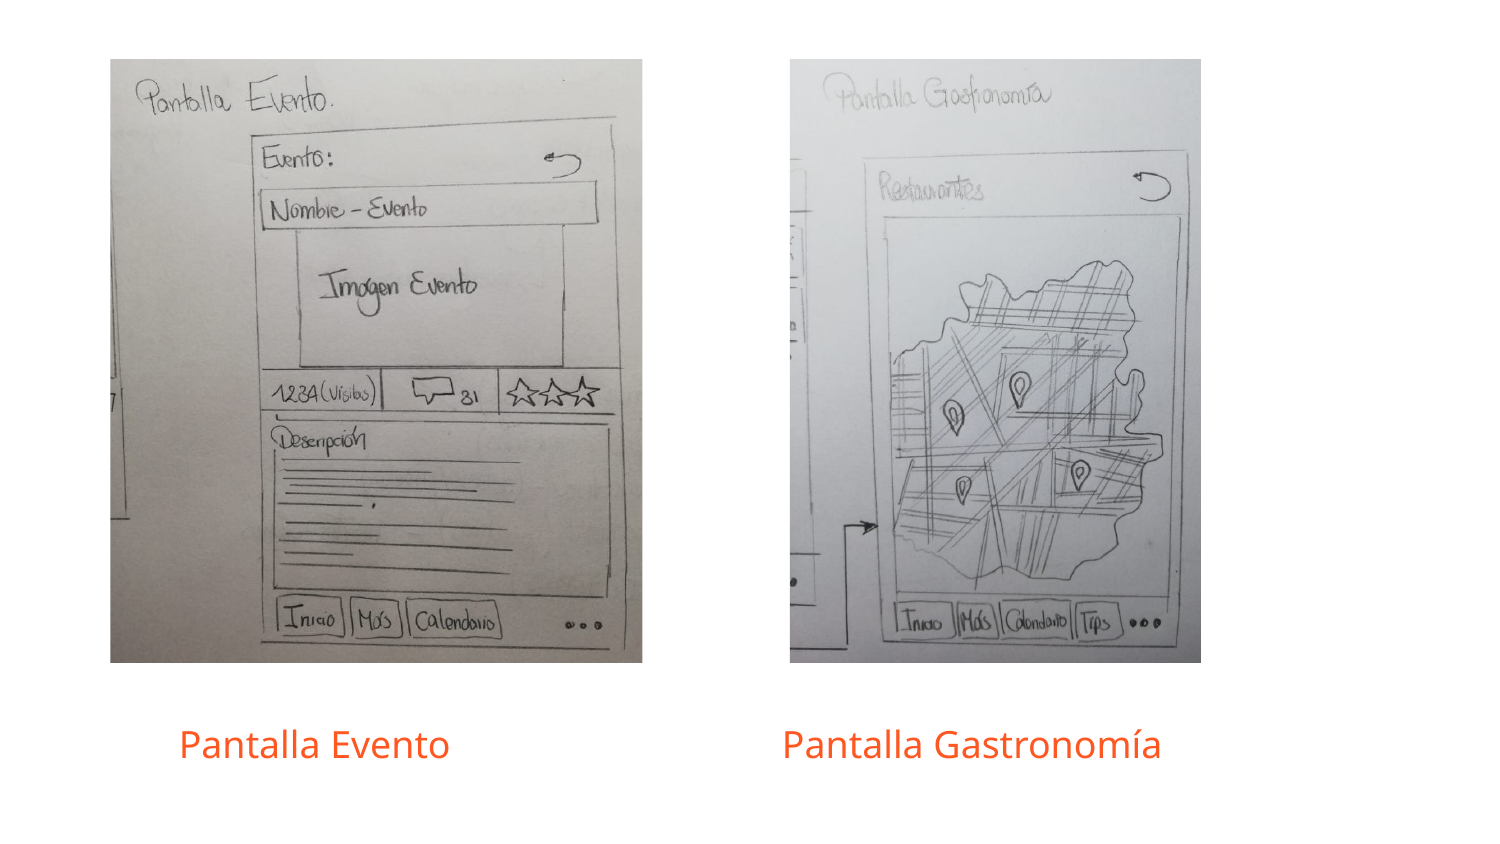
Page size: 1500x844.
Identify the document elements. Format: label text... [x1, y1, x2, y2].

list Pantalla Gastronomía [766, 694, 1465, 793]
list Pantalla Evento [163, 694, 766, 793]
picture [789, 59, 1202, 663]
picture [110, 59, 643, 663]
